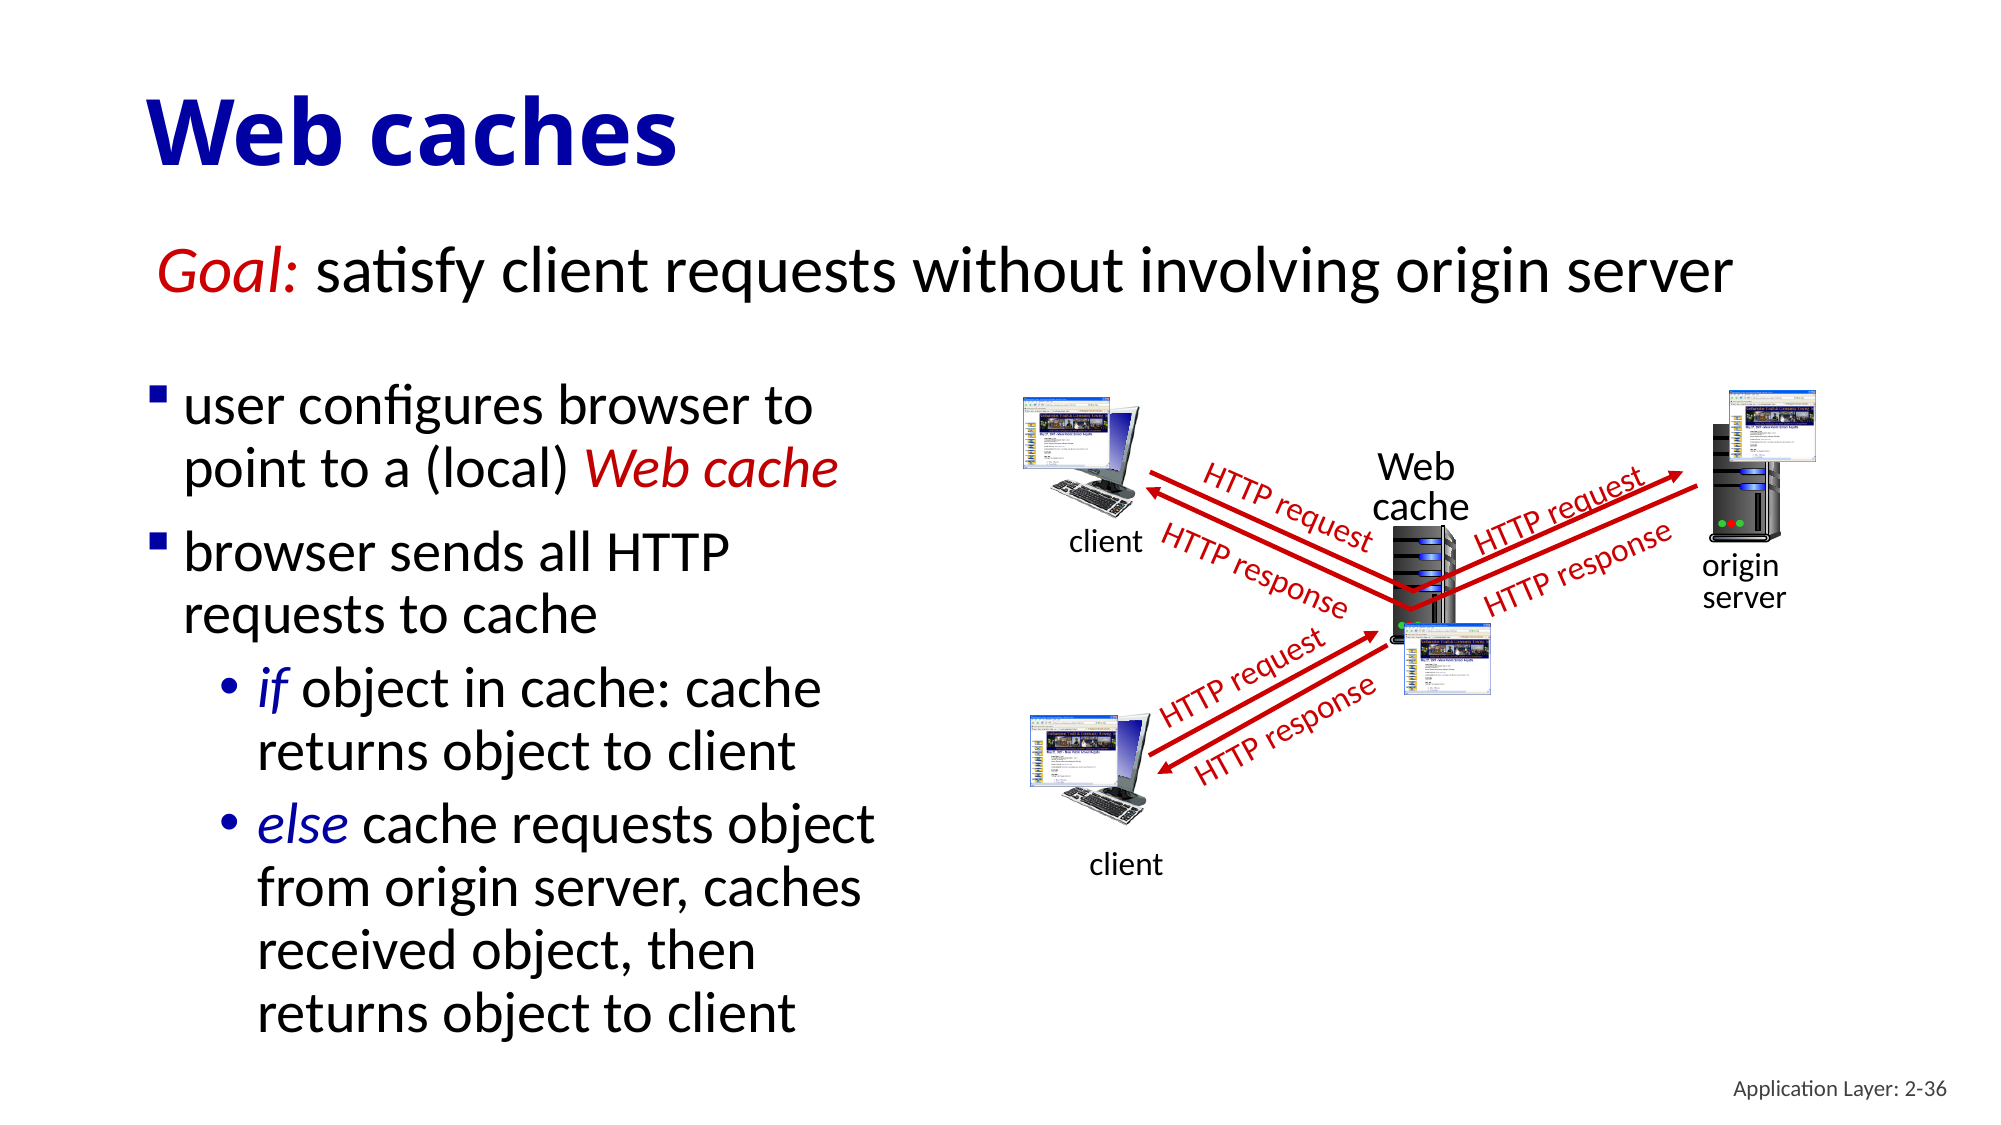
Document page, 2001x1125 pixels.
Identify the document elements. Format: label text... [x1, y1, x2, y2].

picture [1729, 390, 1816, 462]
text_box origin server [1698, 539, 1803, 623]
slide_number Application Layer: 2- [1512, 1056, 1963, 1117]
text_box client [1074, 834, 1179, 890]
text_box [1039, 708, 1153, 834]
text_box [1157, 695, 1402, 775]
picture [1030, 715, 1118, 787]
text_box Goal: satisfy client requests without involving origin server [141, 218, 1831, 317]
text_box user configures browser to point to a (local) Web cache browser sends all HTTP requests to cache if object in cache: cache returns object to client else cache requests object from origin server, caches received object, then returns object to client [130, 366, 936, 984]
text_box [1709, 424, 1781, 542]
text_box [1023, 397, 1698, 695]
title Web caches [131, 62, 1856, 209]
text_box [1134, 695, 1157, 756]
